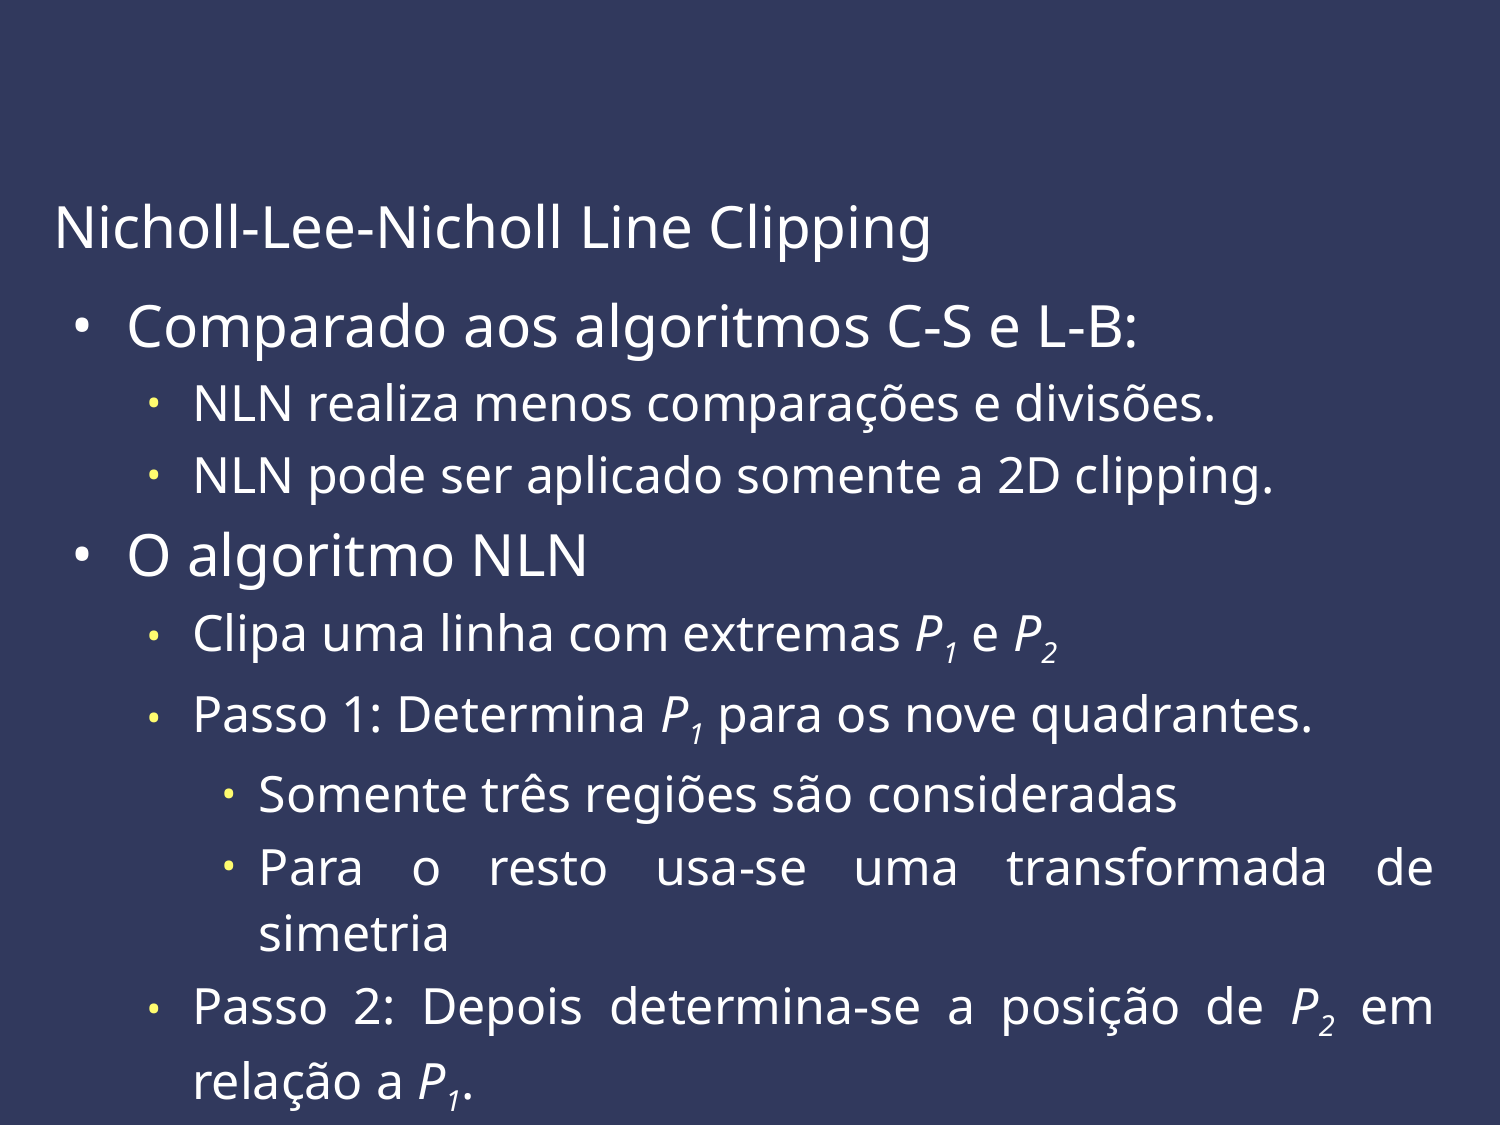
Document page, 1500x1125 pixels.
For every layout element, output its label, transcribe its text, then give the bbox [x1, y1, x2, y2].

text_box Nicholl-Lee-Nicholl Line Clipping [38, 183, 1388, 269]
text_box Comparado aos algoritmos C-S e L-B: NLN realiza menos comparações e divisões. NLN pode ser aplicado somente a 2D clipping. O algoritmo NLN Clipa uma linha com extremas P1 e P2 Passo 1: Determina P1 para os nove quadrantes. Somente três regiões são consideradas Para o resto usa-se uma transformada de simetria Passo 2: Depois determina-se a posição de P2 em relação a P1. [56, 275, 1450, 1063]
